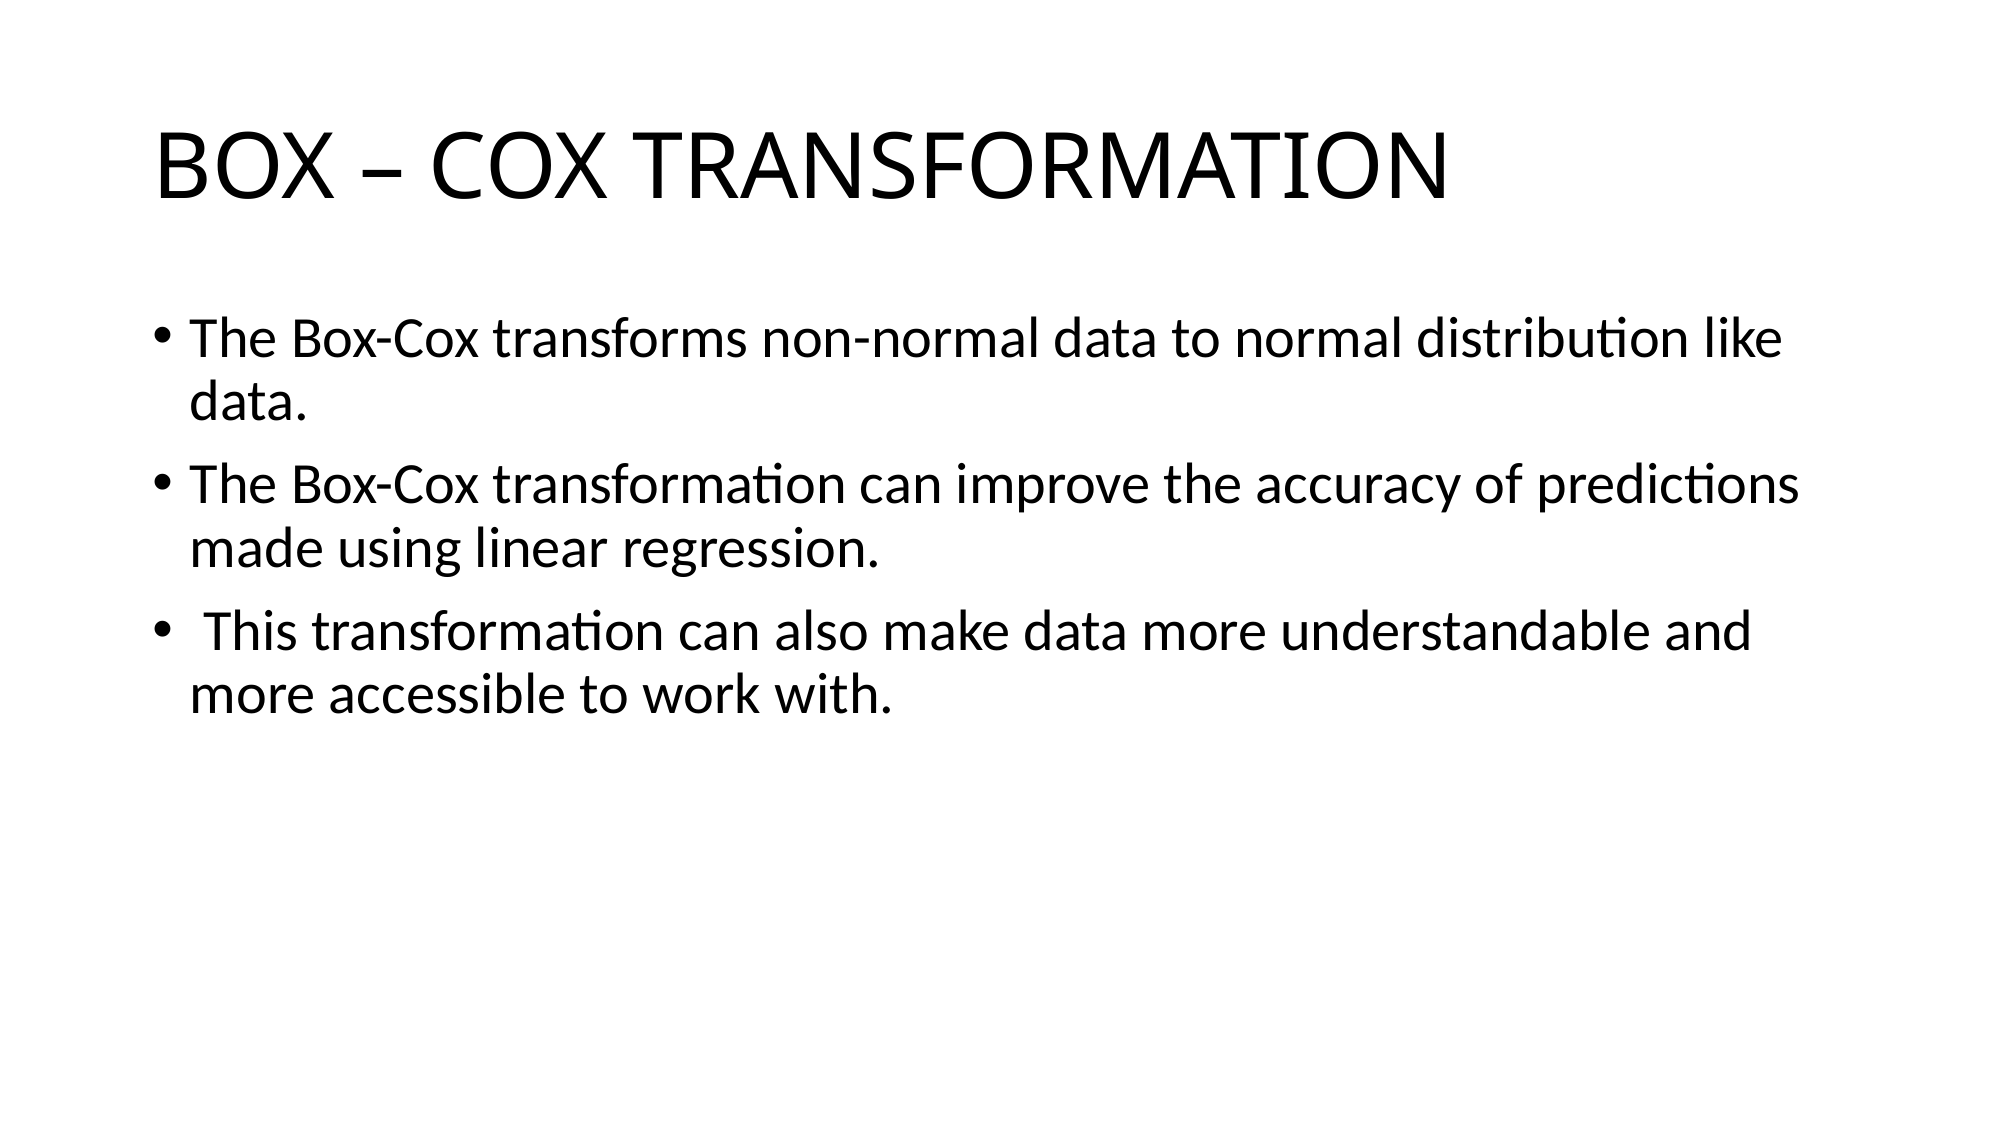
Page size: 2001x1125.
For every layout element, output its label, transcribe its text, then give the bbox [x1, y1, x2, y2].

title BOX – COX TRANSFORMATION [137, 59, 1863, 278]
list The Box-Cox transforms non-normal data to normal distribution like data. The Box-Cox transformation can improve the accuracy of predictions made using linear regression. This transformation can also make data more understandable and more accessible to work with. [137, 299, 1863, 1014]
